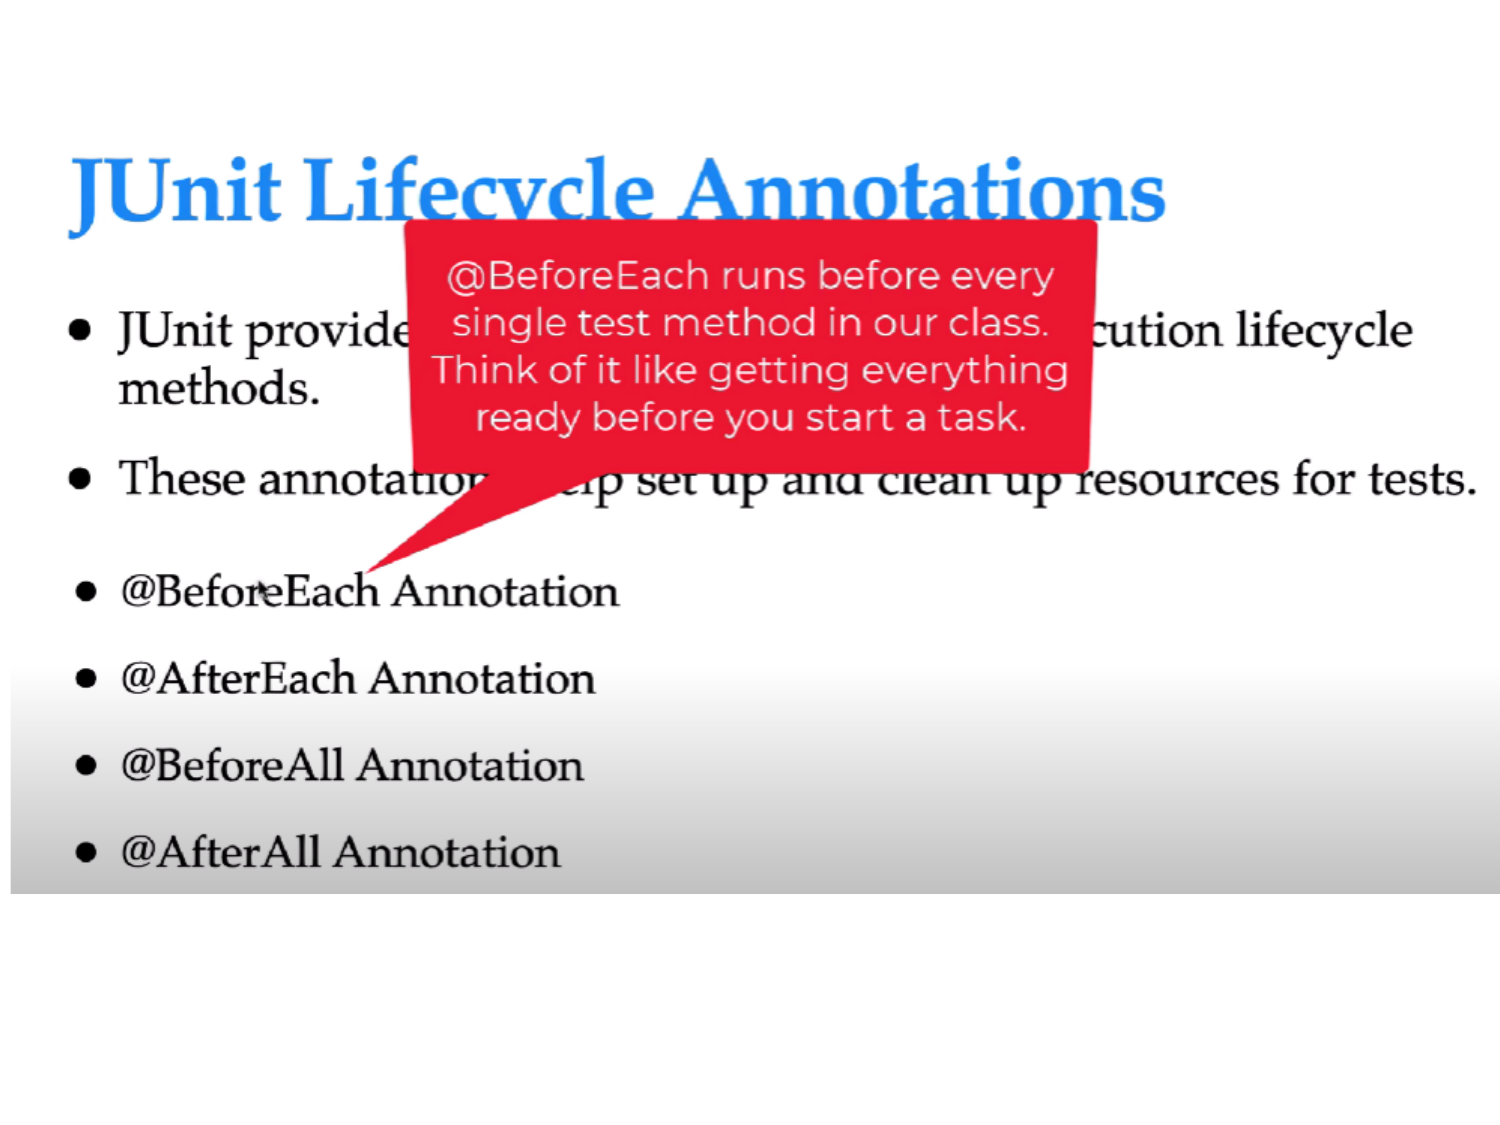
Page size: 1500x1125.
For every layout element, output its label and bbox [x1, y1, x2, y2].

picture [5, 136, 1500, 894]
